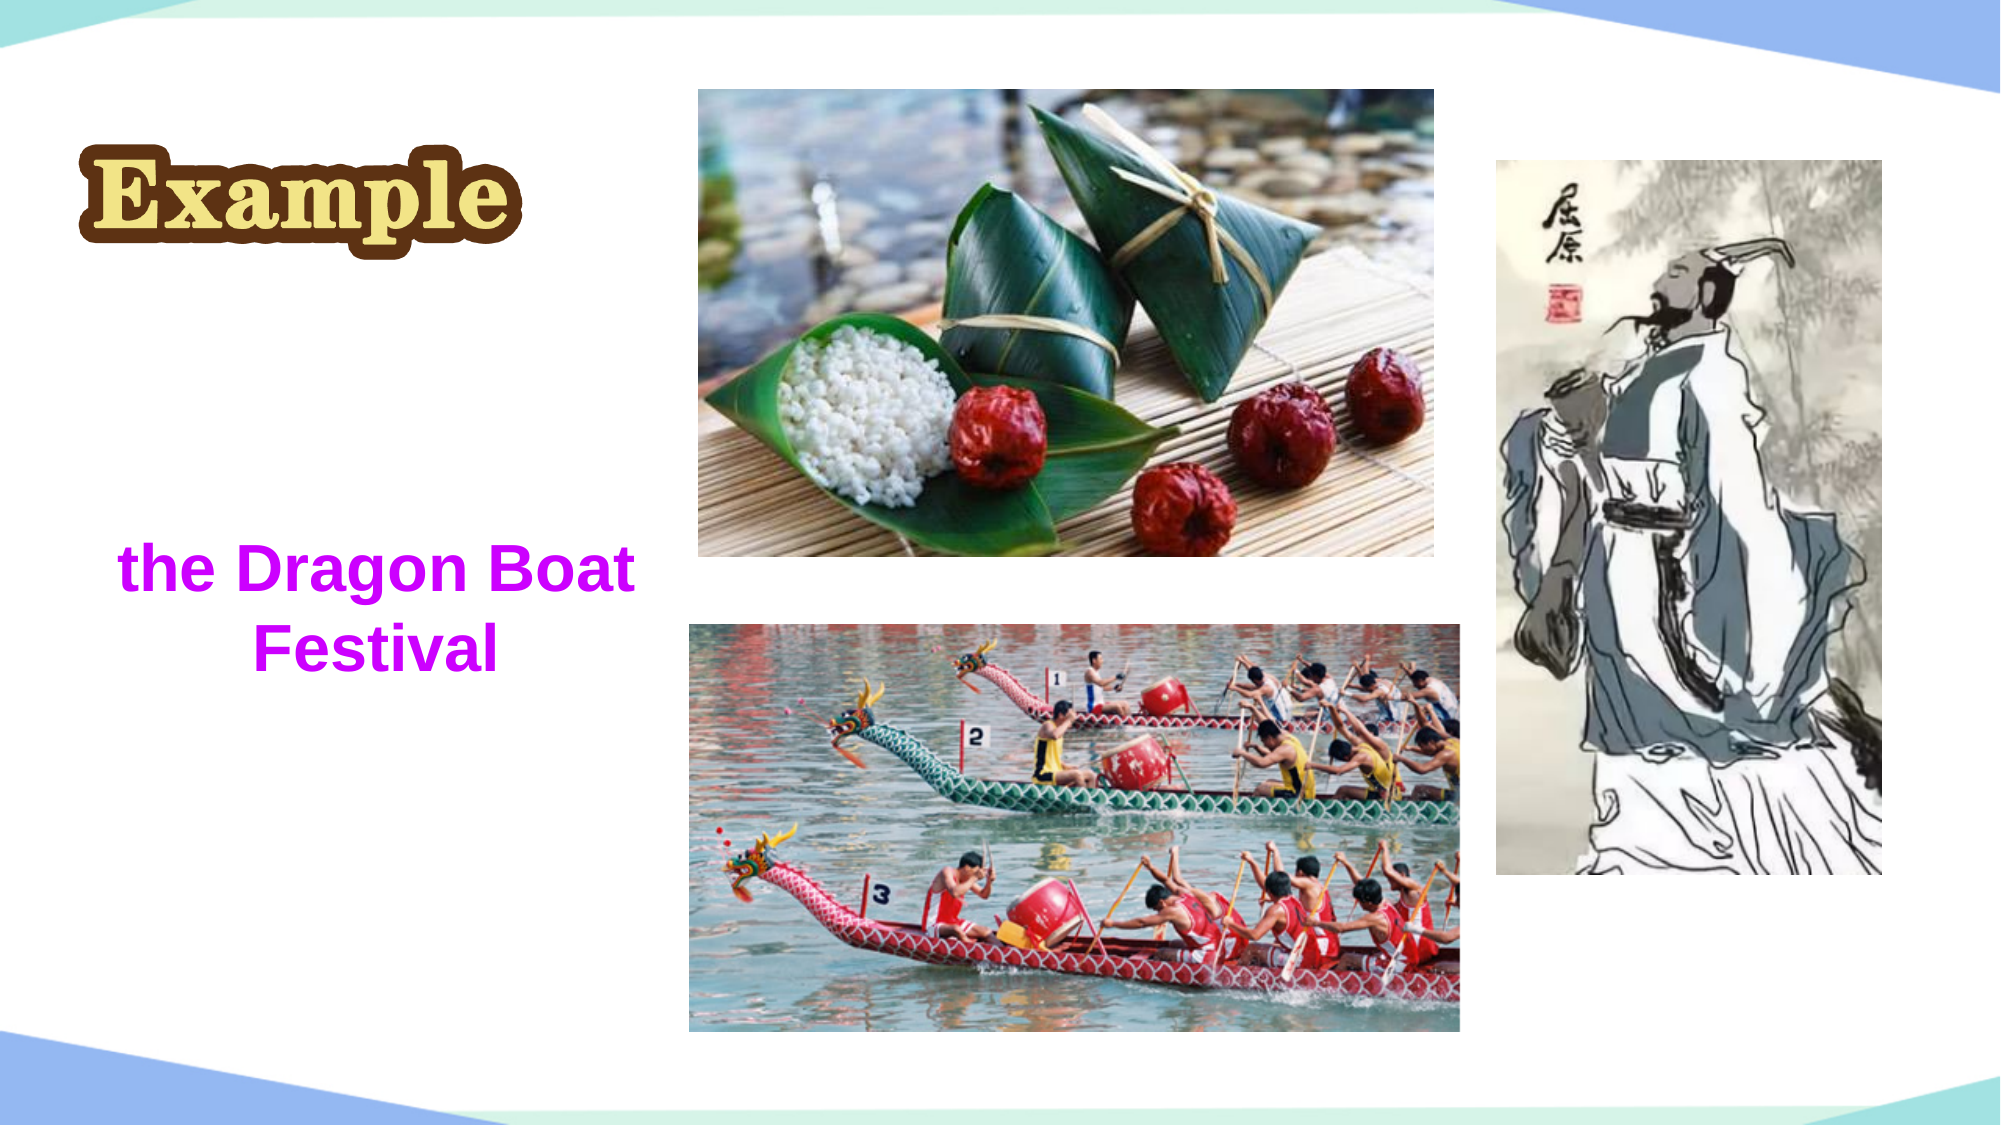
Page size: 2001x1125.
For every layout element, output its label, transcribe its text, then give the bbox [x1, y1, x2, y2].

text_box the Dragon Boat Festival [98, 517, 654, 693]
picture [0, 0, 2001, 1125]
